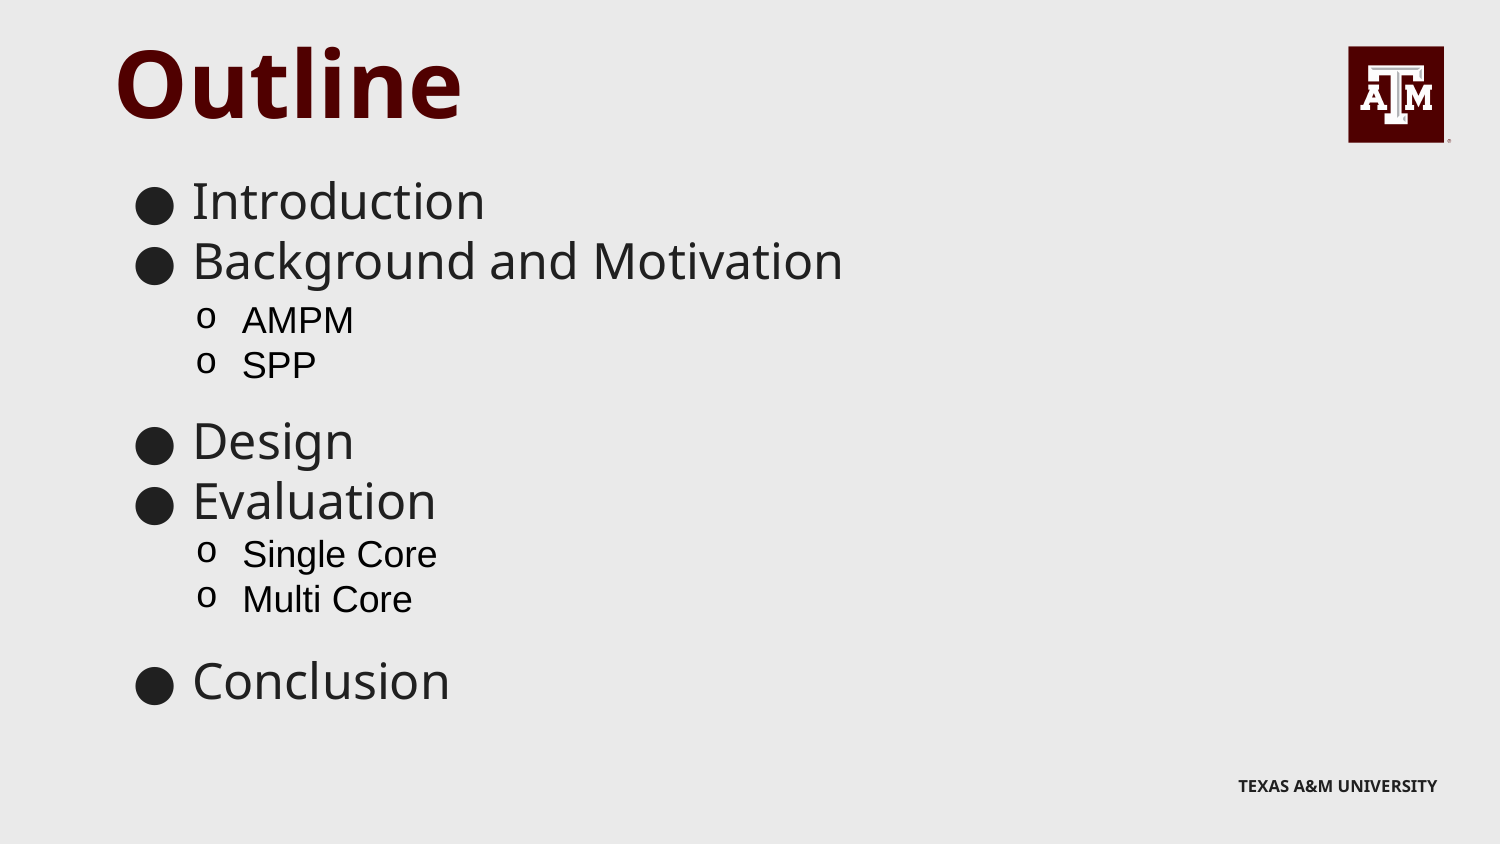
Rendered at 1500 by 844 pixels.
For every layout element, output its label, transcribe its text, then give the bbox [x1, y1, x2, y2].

text_box AMPM SPP [180, 244, 370, 394]
picture [1329, 27, 1463, 161]
text_box Single Core Multi Core [180, 477, 453, 627]
title Outline [102, 20, 1397, 145]
text_box Introduction Background and Motivation Design Evaluation Conclusion [102, 154, 1304, 711]
